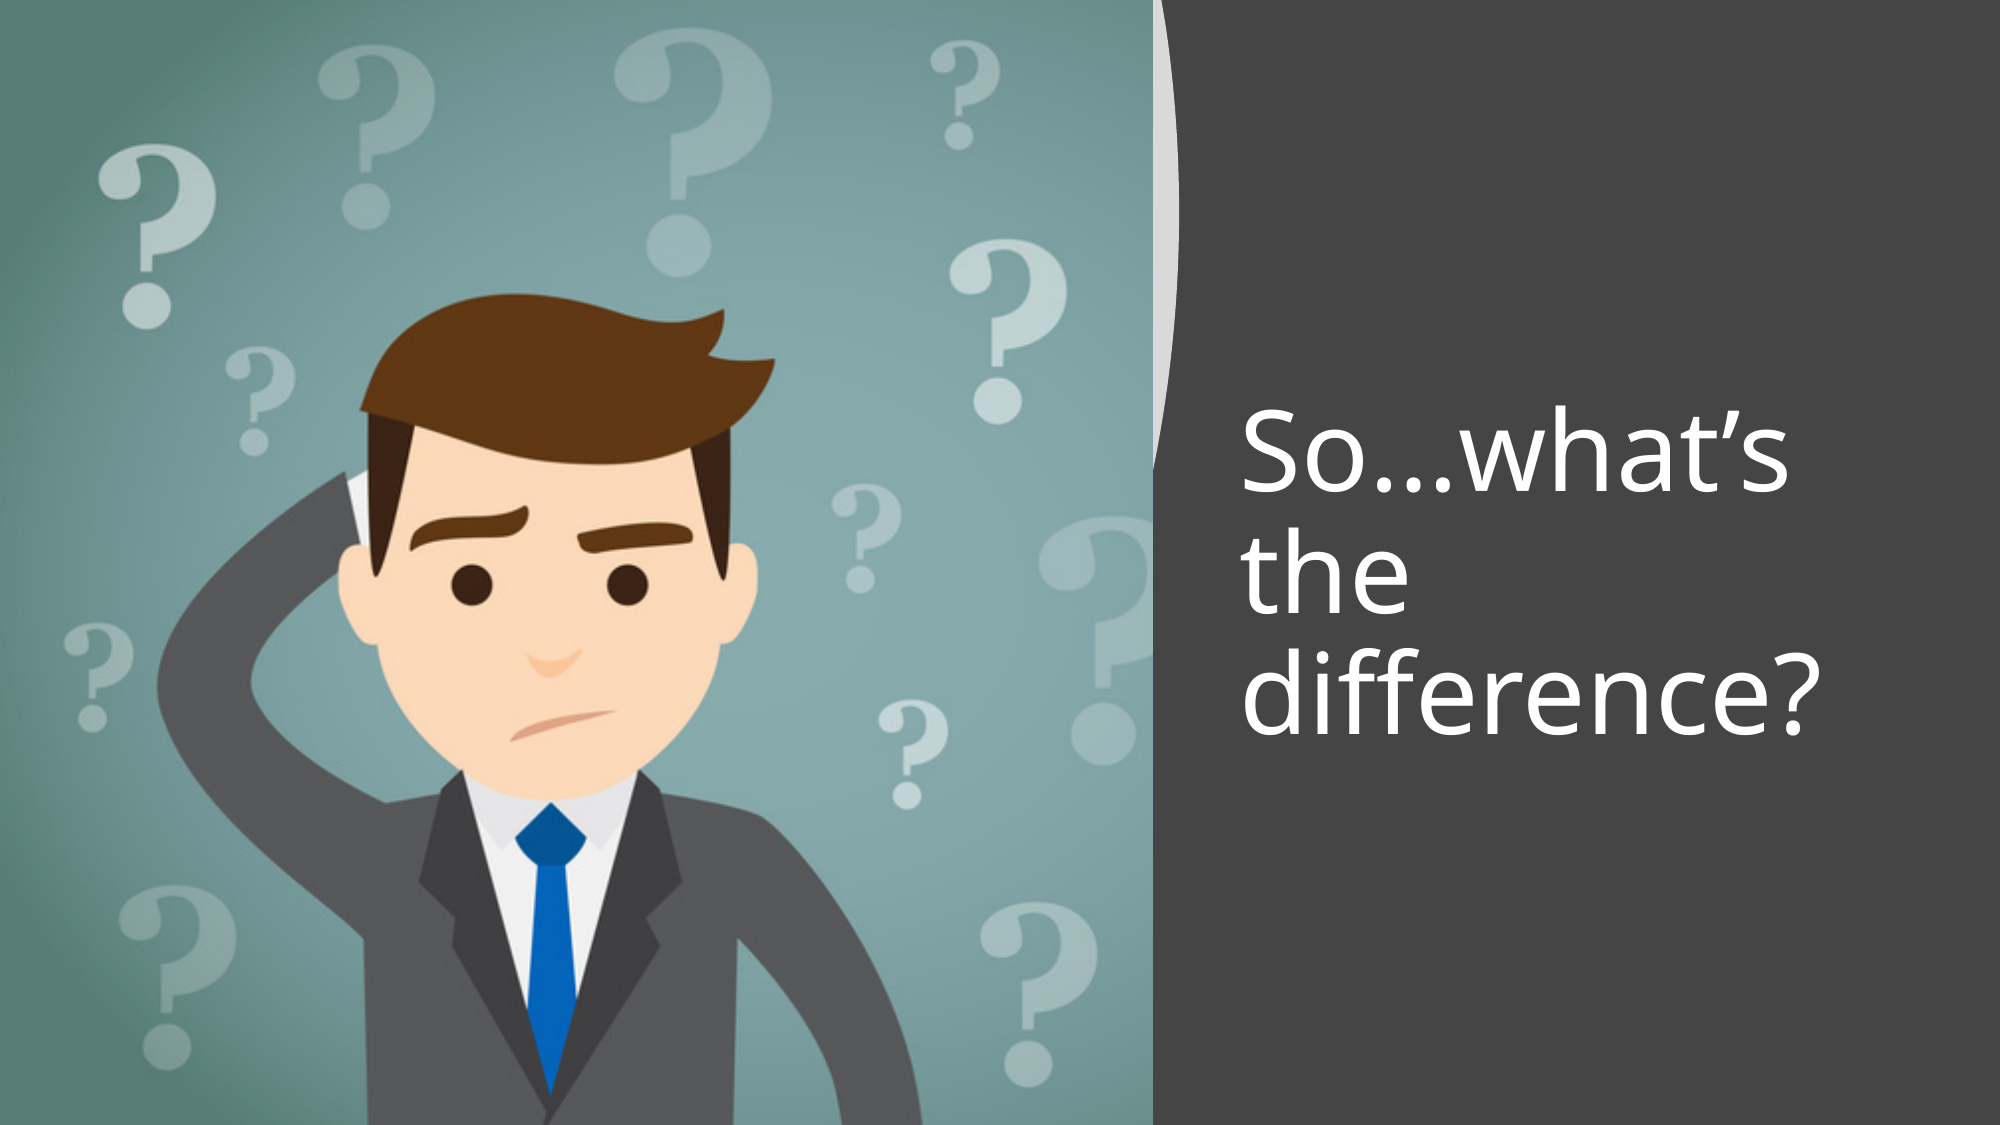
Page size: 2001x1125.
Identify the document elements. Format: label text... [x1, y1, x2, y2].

text_box [1153, 0, 1181, 476]
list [0, 0, 1153, 1125]
title So…what’s the difference? [1224, 292, 1895, 767]
